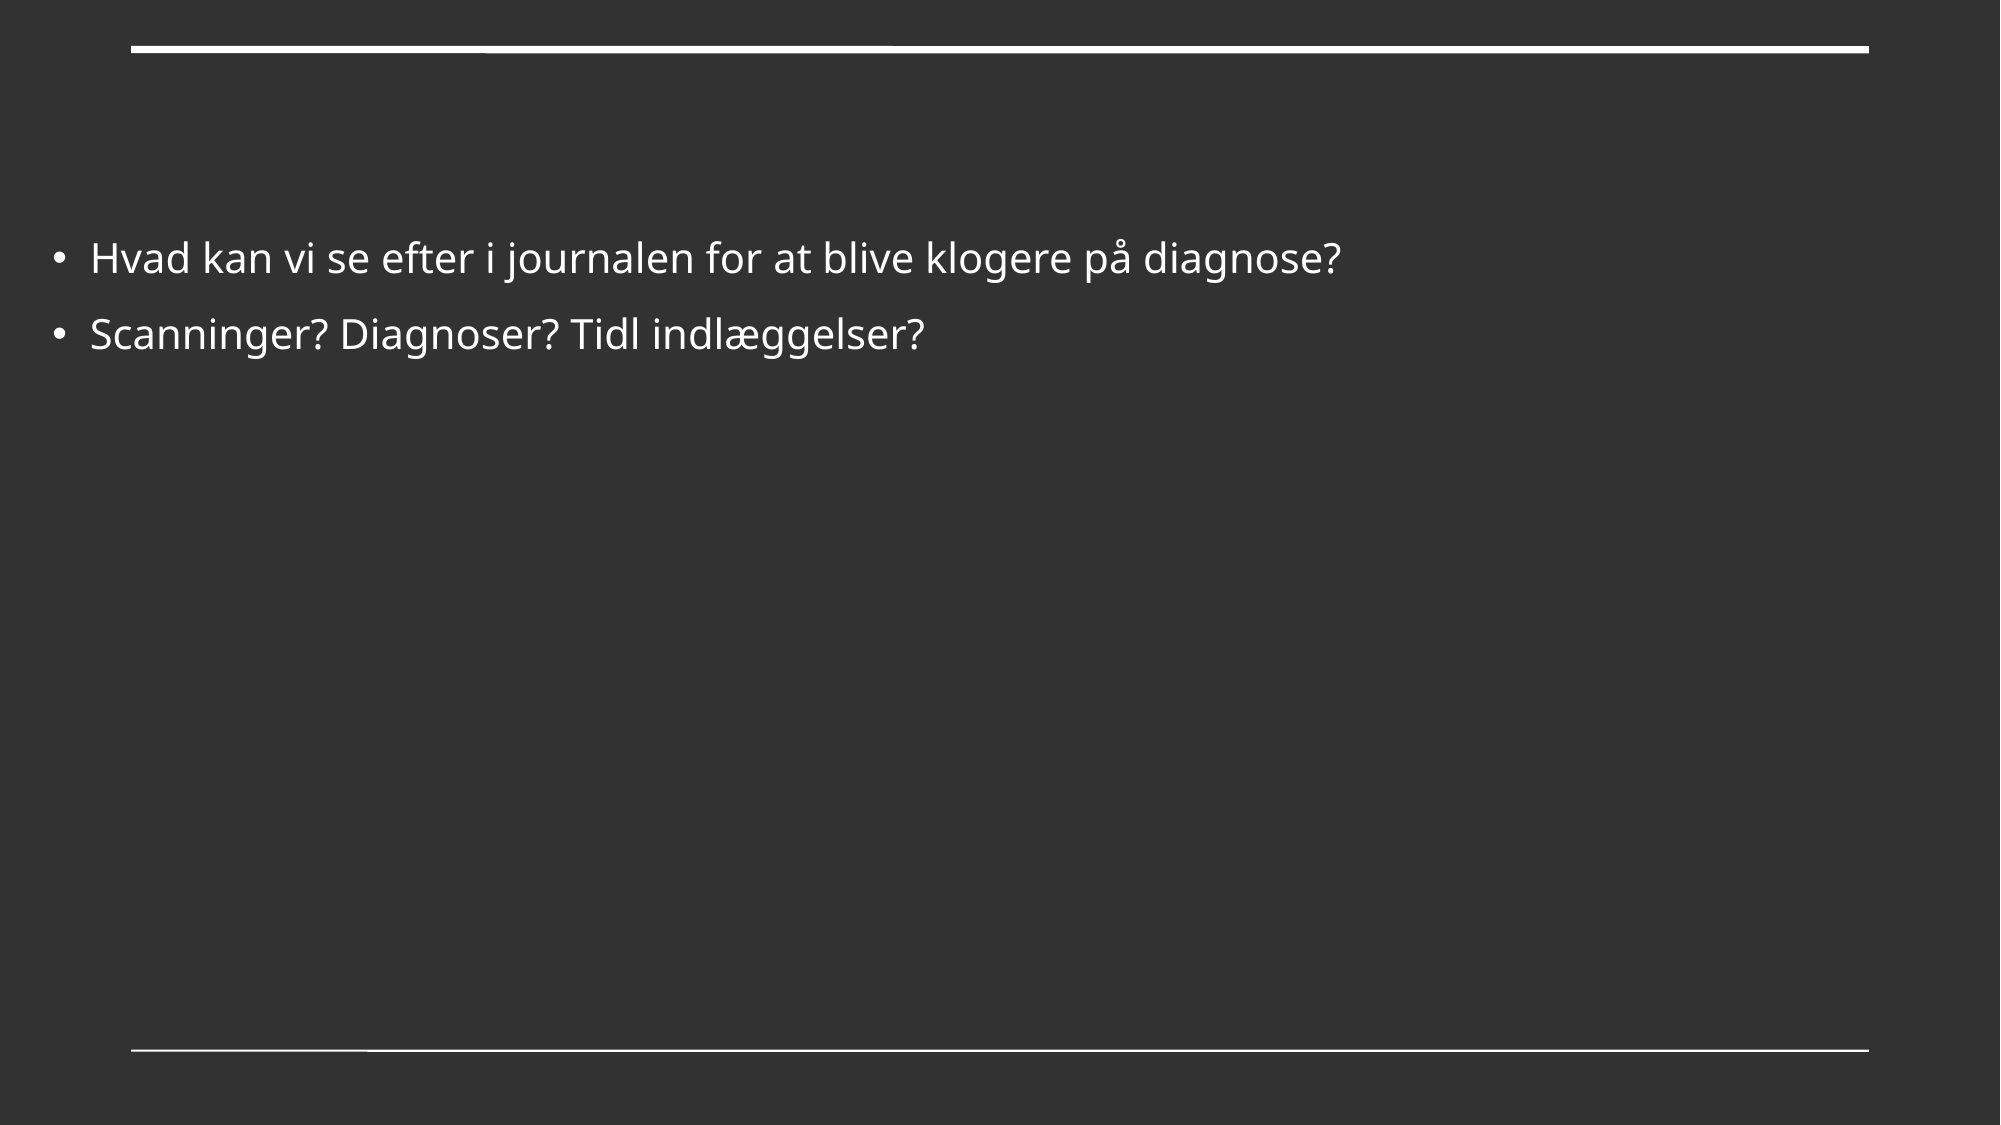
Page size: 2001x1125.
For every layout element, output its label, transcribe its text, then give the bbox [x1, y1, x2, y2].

list Hvad kan vi se efter i journalen for at blive klogere på diagnose? Scanninger? Diagnoser? Tidl indlæggelser? [37, 219, 1792, 906]
